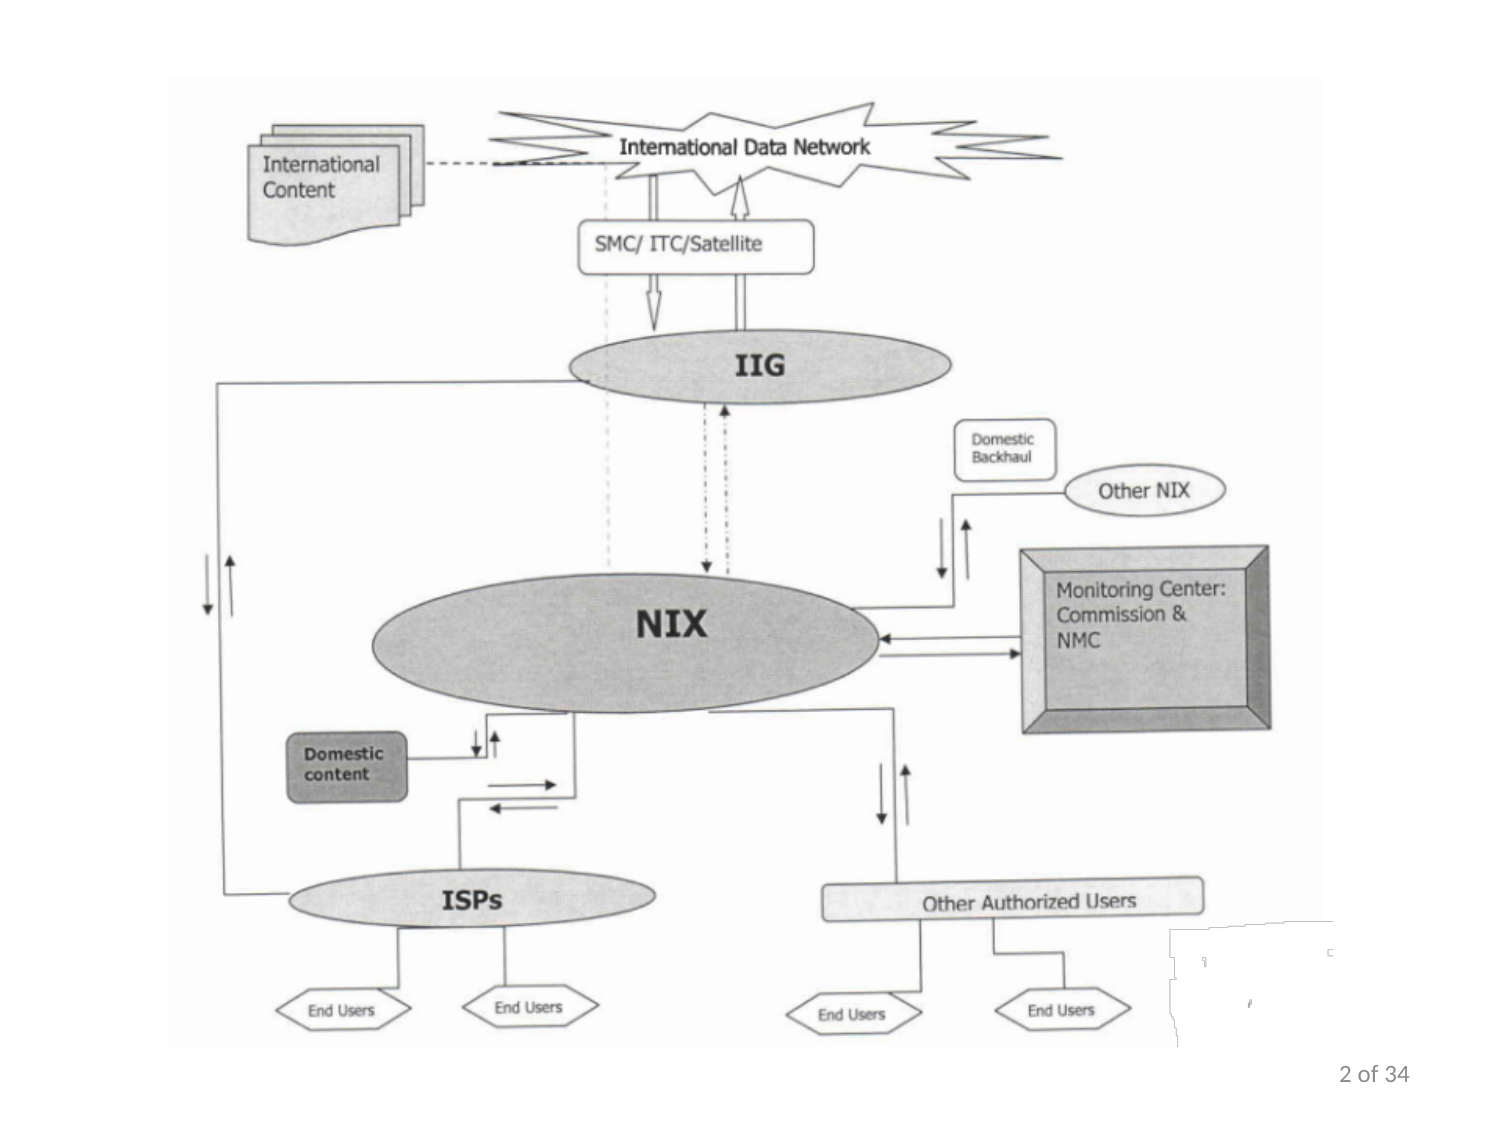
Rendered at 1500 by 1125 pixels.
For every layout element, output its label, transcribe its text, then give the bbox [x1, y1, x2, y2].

picture [167, 78, 1333, 1047]
slide_number 2 of 34 [1074, 1042, 1425, 1103]
